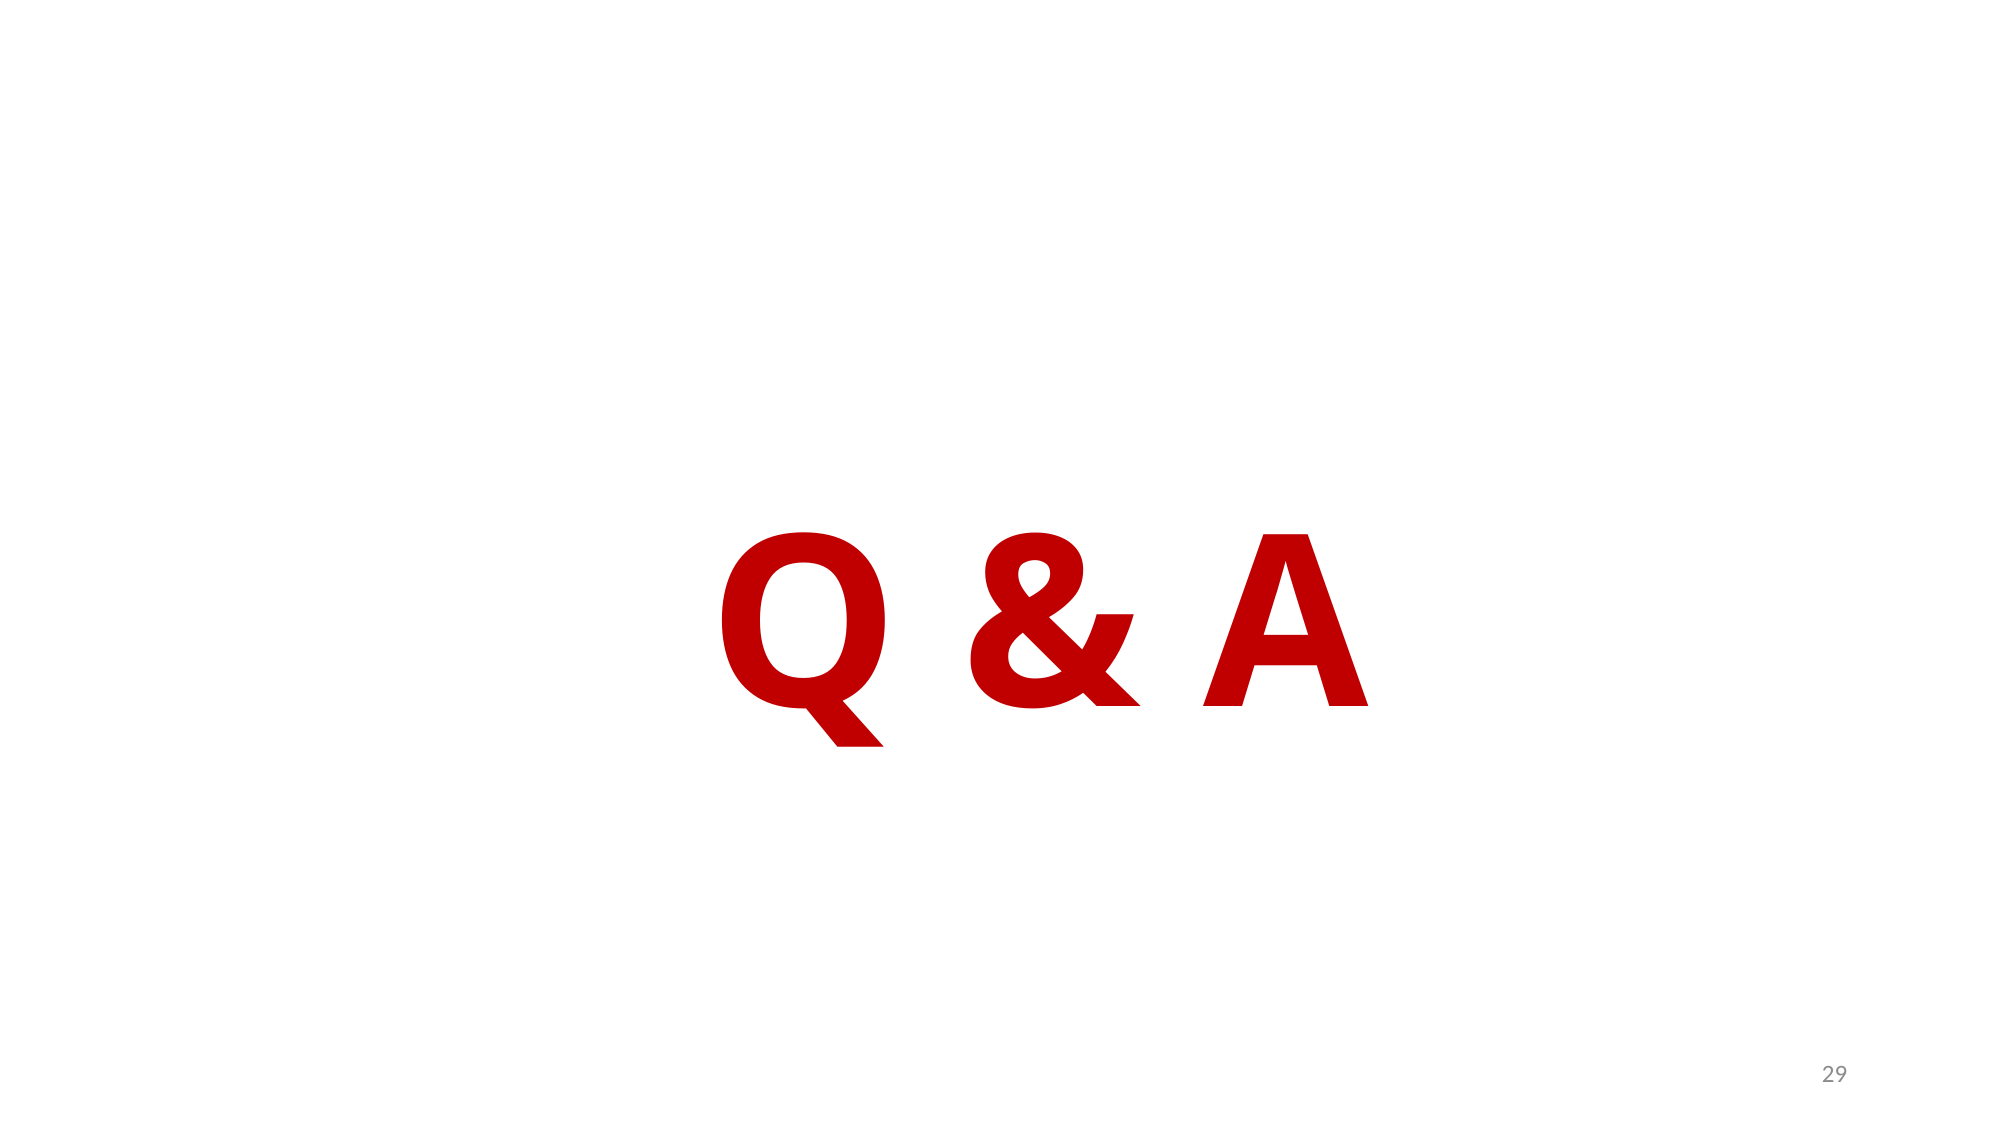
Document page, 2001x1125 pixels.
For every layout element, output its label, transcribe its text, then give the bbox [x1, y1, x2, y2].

slide_number 29 [1412, 1042, 1863, 1103]
title Q & A [242, 577, 1835, 680]
